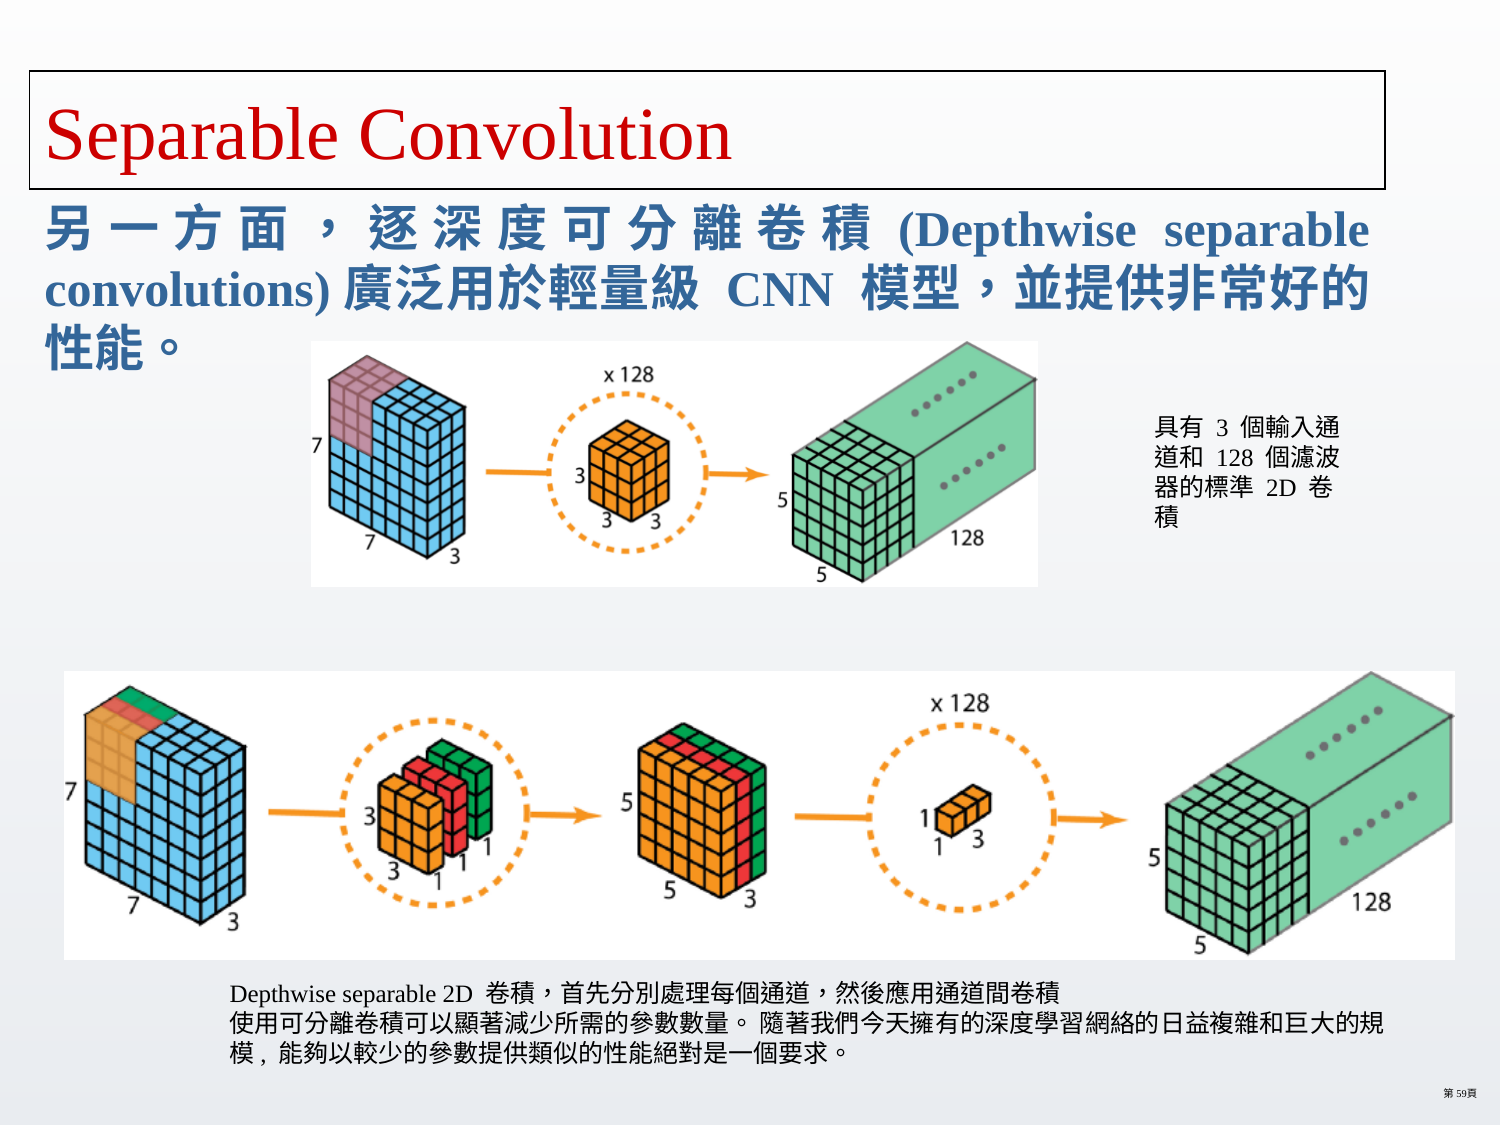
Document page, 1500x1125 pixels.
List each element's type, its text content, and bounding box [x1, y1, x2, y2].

title Separable Convolution [29, 70, 1386, 189]
text_box 具有 3 個輸入通道和 128 個濾波器的標準 2D 卷積 [1139, 404, 1357, 539]
text_box Depthwise separable 2D 卷積，首先分別處理每個通道，然後應用通道間卷積 使用可分離卷積可以顯著減少所需的參數數量。 隨著我們今天擁有的深度學習網絡的日益複雜和巨大的規模, 能夠以較少的參數提供類似的性能絕對是一個要求。 [214, 970, 1420, 1076]
picture [64, 671, 1455, 960]
list 另一方面，逐深度可分離卷積(Depthwise separable convolutions)廣泛用於輕量級 CNN 模型，並提供非常好的性能。 [29, 189, 1386, 1017]
picture [311, 341, 1038, 587]
